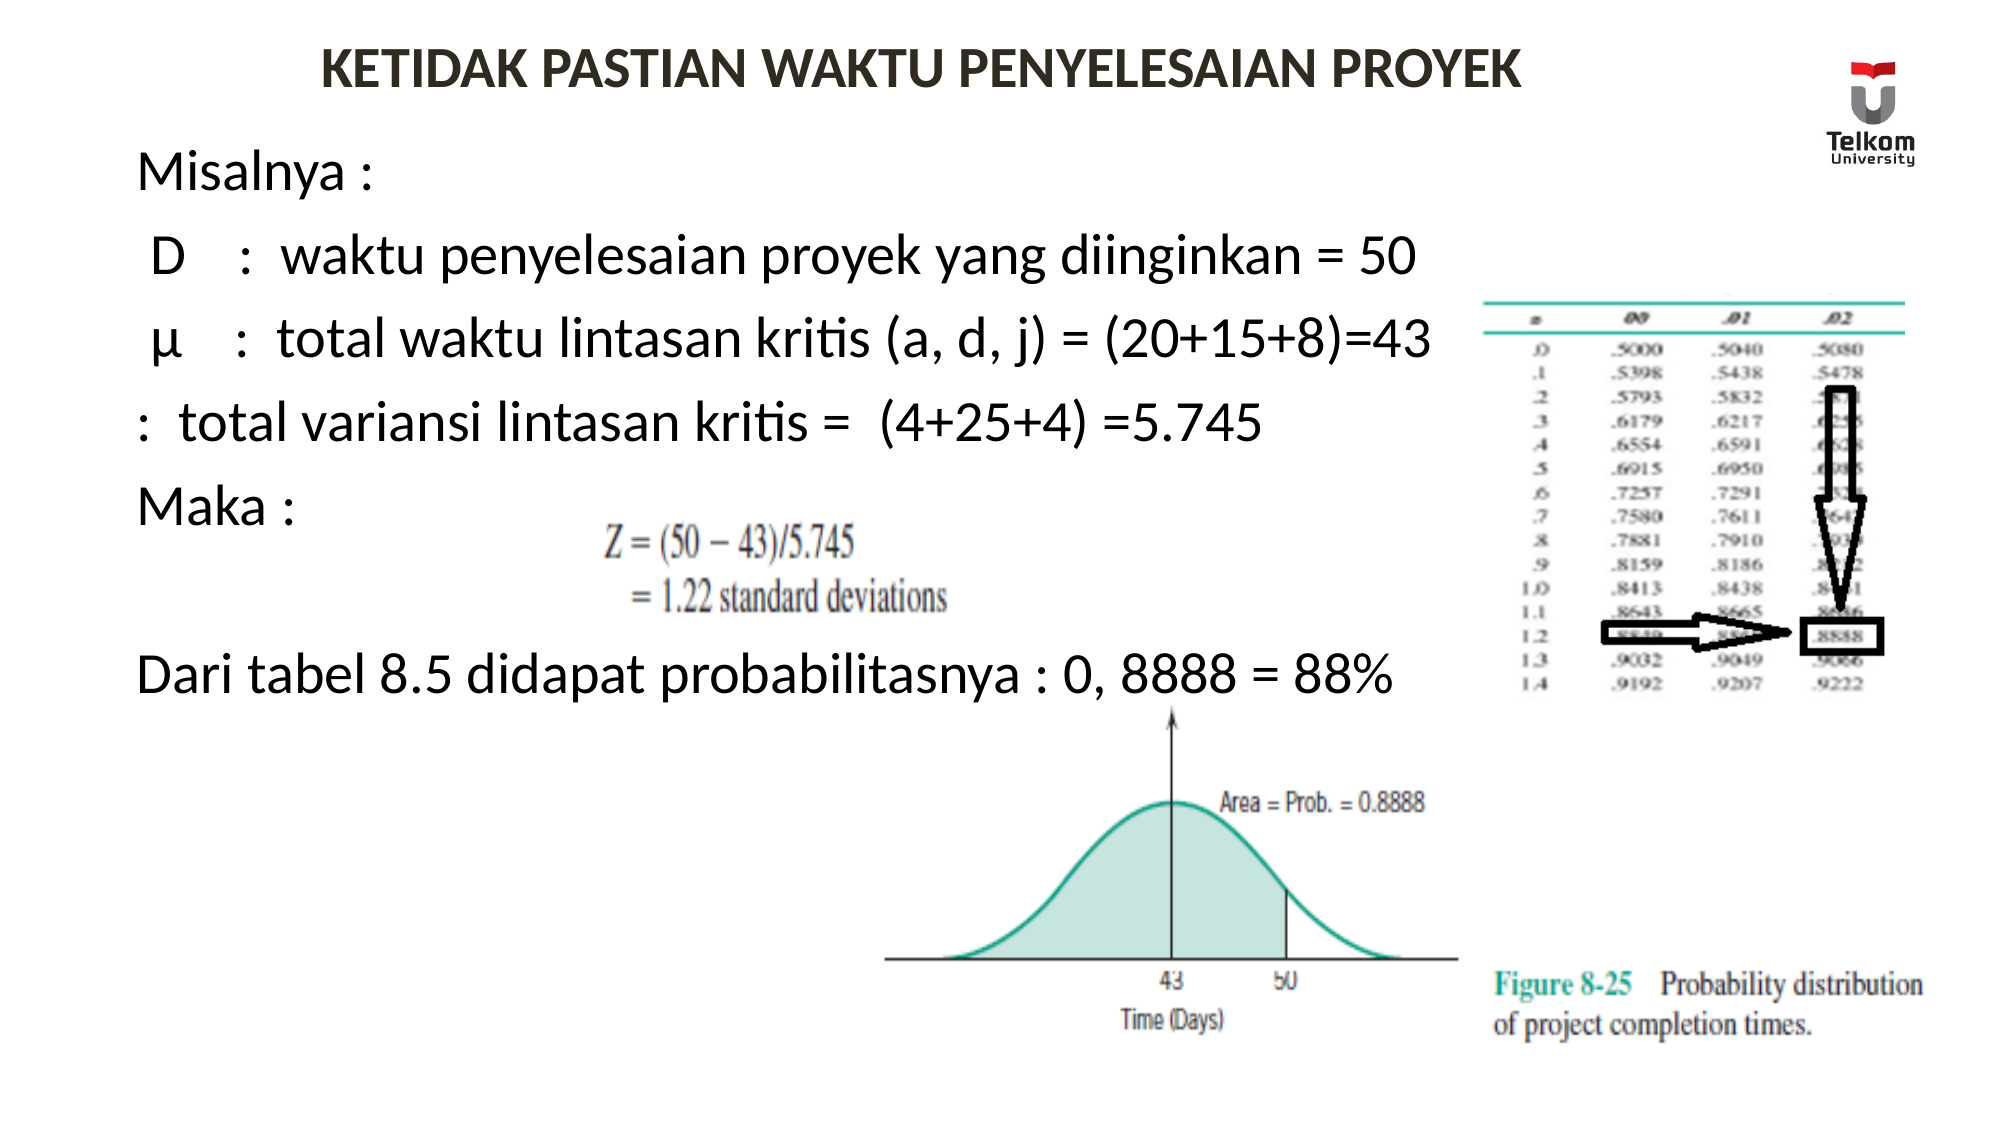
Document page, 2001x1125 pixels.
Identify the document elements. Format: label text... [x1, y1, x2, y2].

picture [448, 478, 1036, 657]
picture [1816, 46, 1930, 179]
title KETIDAK PASTIAN WAKTU PENYELESAIAN PROYEK [287, 24, 1600, 113]
picture [883, 293, 1970, 1070]
